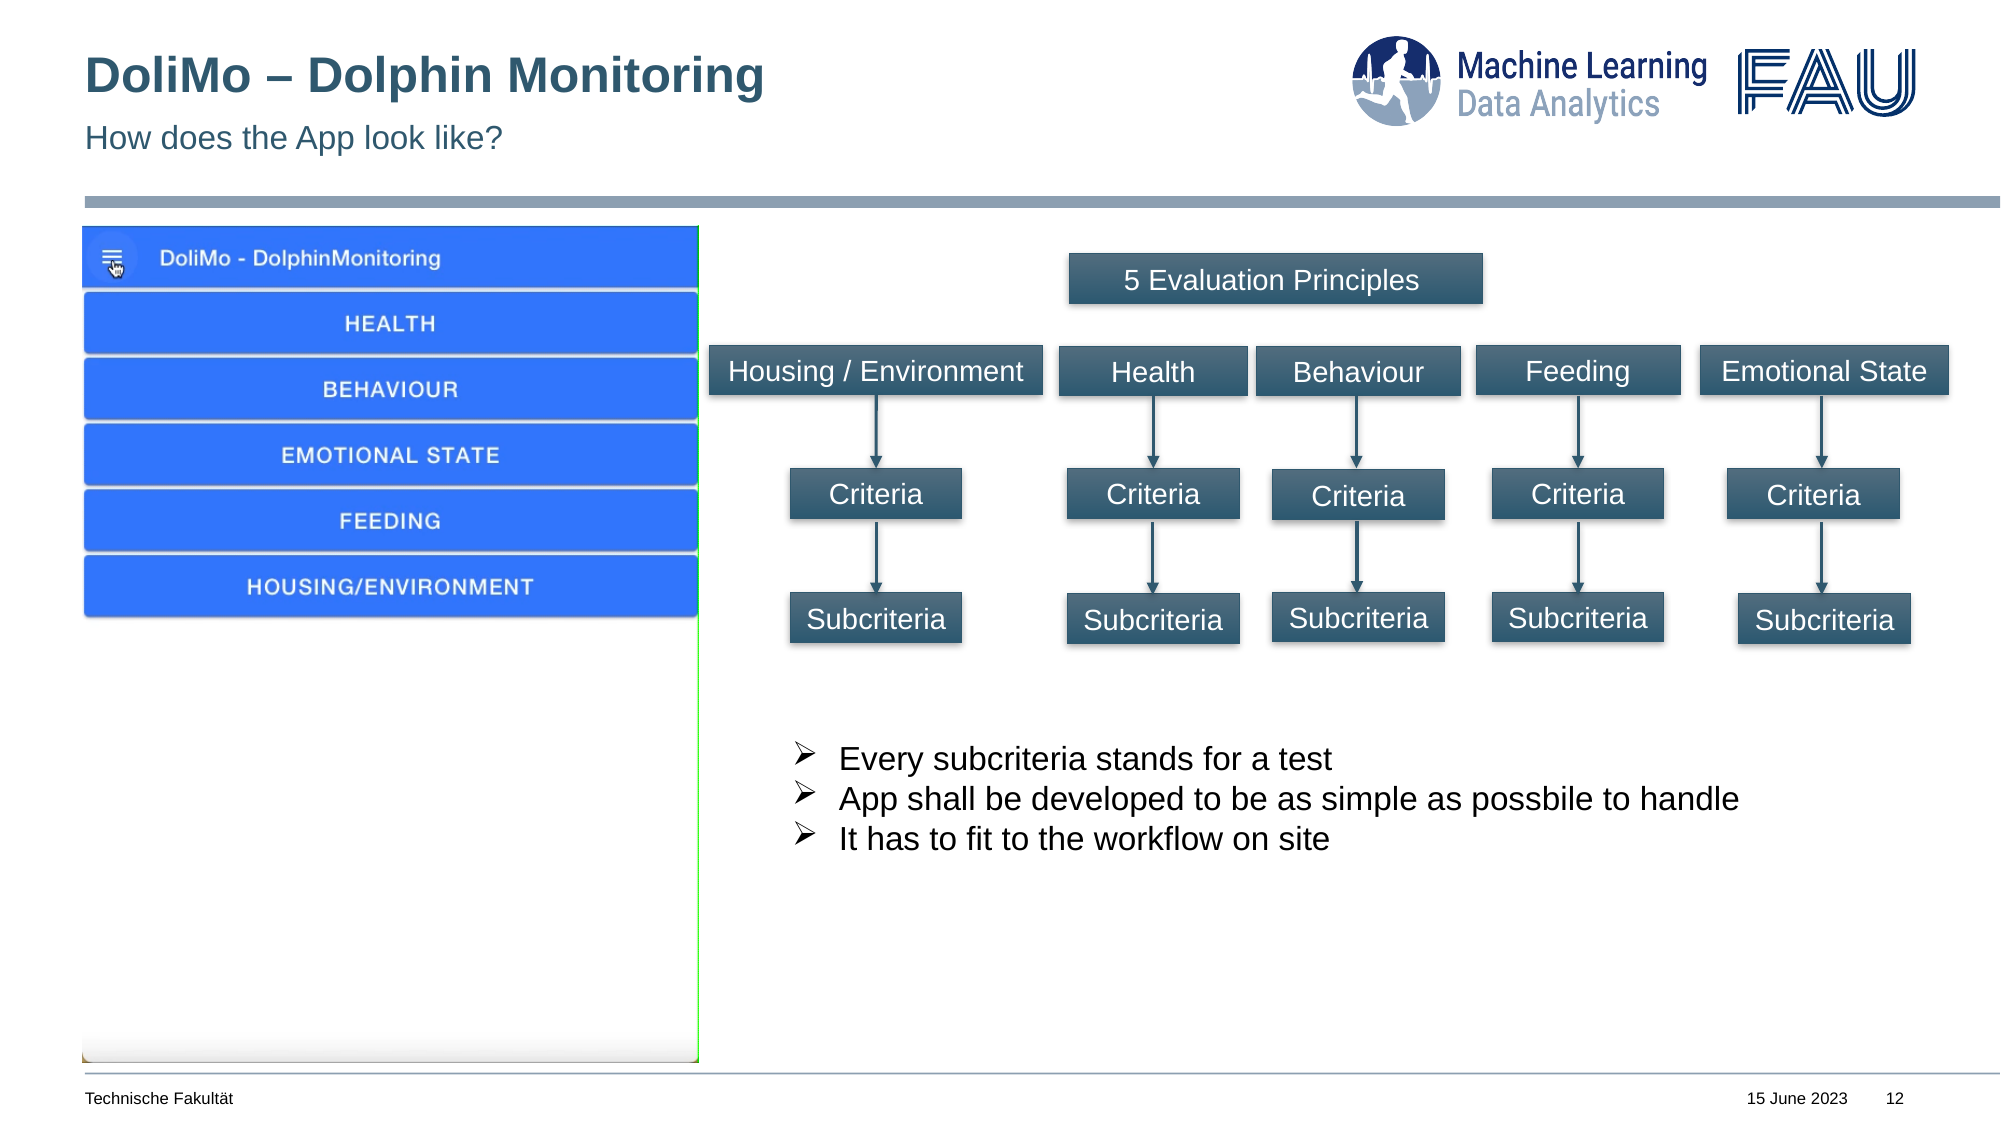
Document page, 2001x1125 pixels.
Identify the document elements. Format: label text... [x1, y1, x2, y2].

text_box Criteria [1492, 468, 1664, 519]
text_box Health [1059, 346, 1248, 396]
text_box Subcriteria [790, 592, 962, 643]
text_box Feeding [1476, 345, 1681, 395]
text_box Criteria [1067, 468, 1240, 519]
text_box 5 Evaluation Principles [1069, 253, 1483, 304]
text_box Subcriteria [1492, 592, 1664, 642]
slide_number 12 [1883, 1088, 1905, 1108]
text_box Subcriteria [1738, 593, 1911, 644]
text_box Every subcriteria stands for a test App shall be developed to be as simple as possbile to handle It has to fit to the workflow on site [777, 729, 1936, 865]
text_box Subcriteria [1272, 592, 1445, 642]
footer Technische Fakultät [85, 1088, 983, 1109]
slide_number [1745, 1088, 1849, 1109]
text_box Criteria [790, 468, 962, 519]
text_box Criteria [1272, 469, 1445, 520]
text_box Emotional State [1700, 345, 1949, 395]
title DoliMo – Dolphin Monitoring [85, 49, 1208, 104]
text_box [81, 224, 700, 1064]
text_box Criteria [1727, 468, 1900, 519]
list How does the App look like? [84, 112, 1208, 154]
picture [1351, 33, 1709, 129]
text_box Behaviour [1256, 346, 1461, 396]
text_box Housing / Environment [709, 345, 1043, 395]
text_box Subcriteria [1067, 593, 1240, 644]
